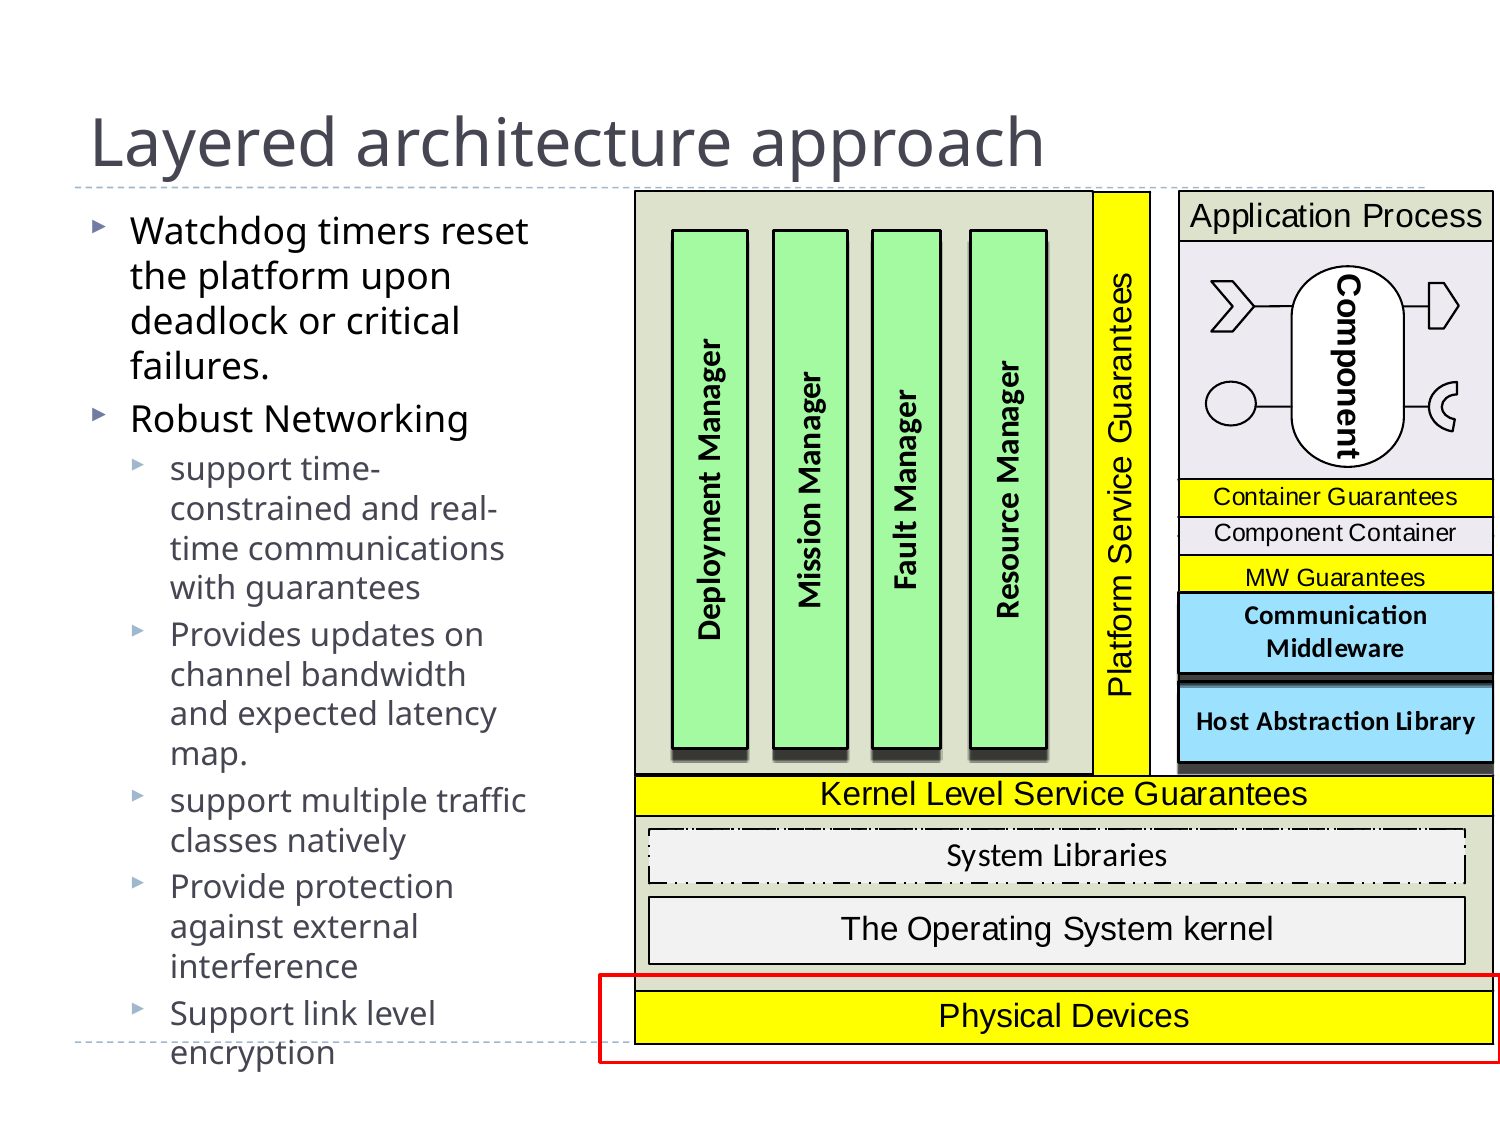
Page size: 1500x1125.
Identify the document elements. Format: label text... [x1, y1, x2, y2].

text_box [598, 973, 1500, 1064]
title Layered architecture approach [75, 24, 1425, 188]
list Watchdog timers reset the platform upon deadlock or critical failures. Robust Networking support time-constrained and real-time communications with guarantees Provides updates on channel bandwidth and expected latency map. support multiple traffic classes natively Provide protection against external interference Support link level encryption [75, 200, 550, 1088]
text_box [630, 187, 1495, 1045]
